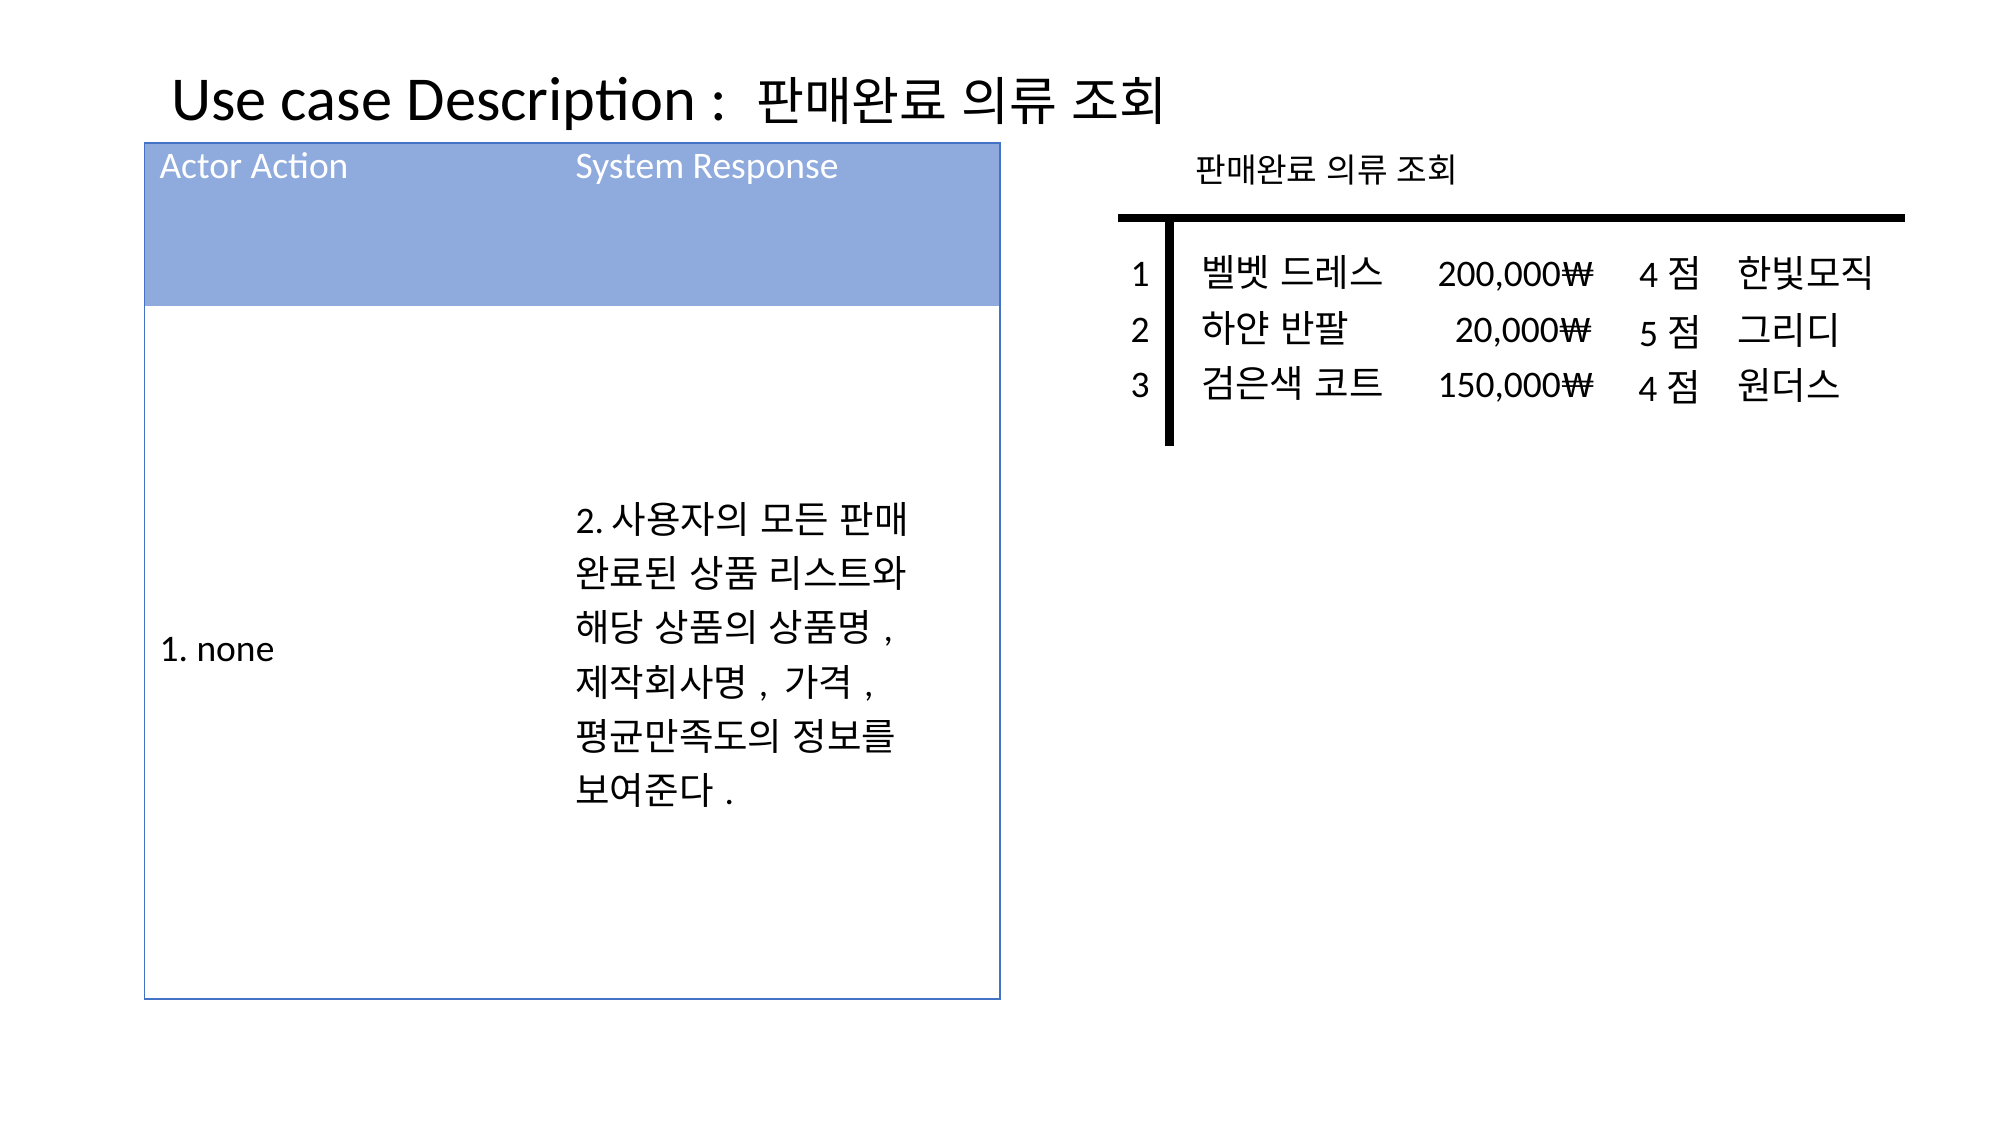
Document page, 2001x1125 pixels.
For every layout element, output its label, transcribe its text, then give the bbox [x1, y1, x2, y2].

text_box 5점 [1624, 301, 1717, 362]
text_box 1 [1115, 241, 1165, 297]
table_header Actor Action [145, 144, 561, 306]
text_box 한빛모직 [1722, 242, 1926, 299]
table_cell 1. none [145, 306, 561, 998]
text_box 검은색 코트 [1186, 352, 1422, 413]
text_box 판매완료 의류 조회 [1180, 141, 1474, 197]
text_box 200,000₩ [1422, 241, 1610, 301]
text_box 하얀 반팔 [1186, 297, 1427, 352]
text_box 벨벳 드레스 [1186, 241, 1422, 297]
text_box 4점 [1624, 243, 1717, 301]
text_box Use case Description : 판매완료 의류 조회 [156, 51, 1183, 141]
text_box 원더스 [1722, 354, 1926, 415]
table_cell 2.사용자의 모든 판매 완료된 상품 리스트와 해당 상품의 상품명, 제작회사명, 가격, 평균만족도의 정보를 보여준다. [561, 306, 999, 998]
table_header System Response [561, 144, 999, 306]
text_box 그리디 [1722, 299, 1926, 354]
text_box 2 [1115, 297, 1165, 352]
text_box 3 [1115, 352, 1165, 413]
text_box 20,000₩ [1422, 298, 1608, 352]
text_box 4점 [1623, 356, 1716, 417]
text_box 150,000₩ [1422, 352, 1610, 413]
